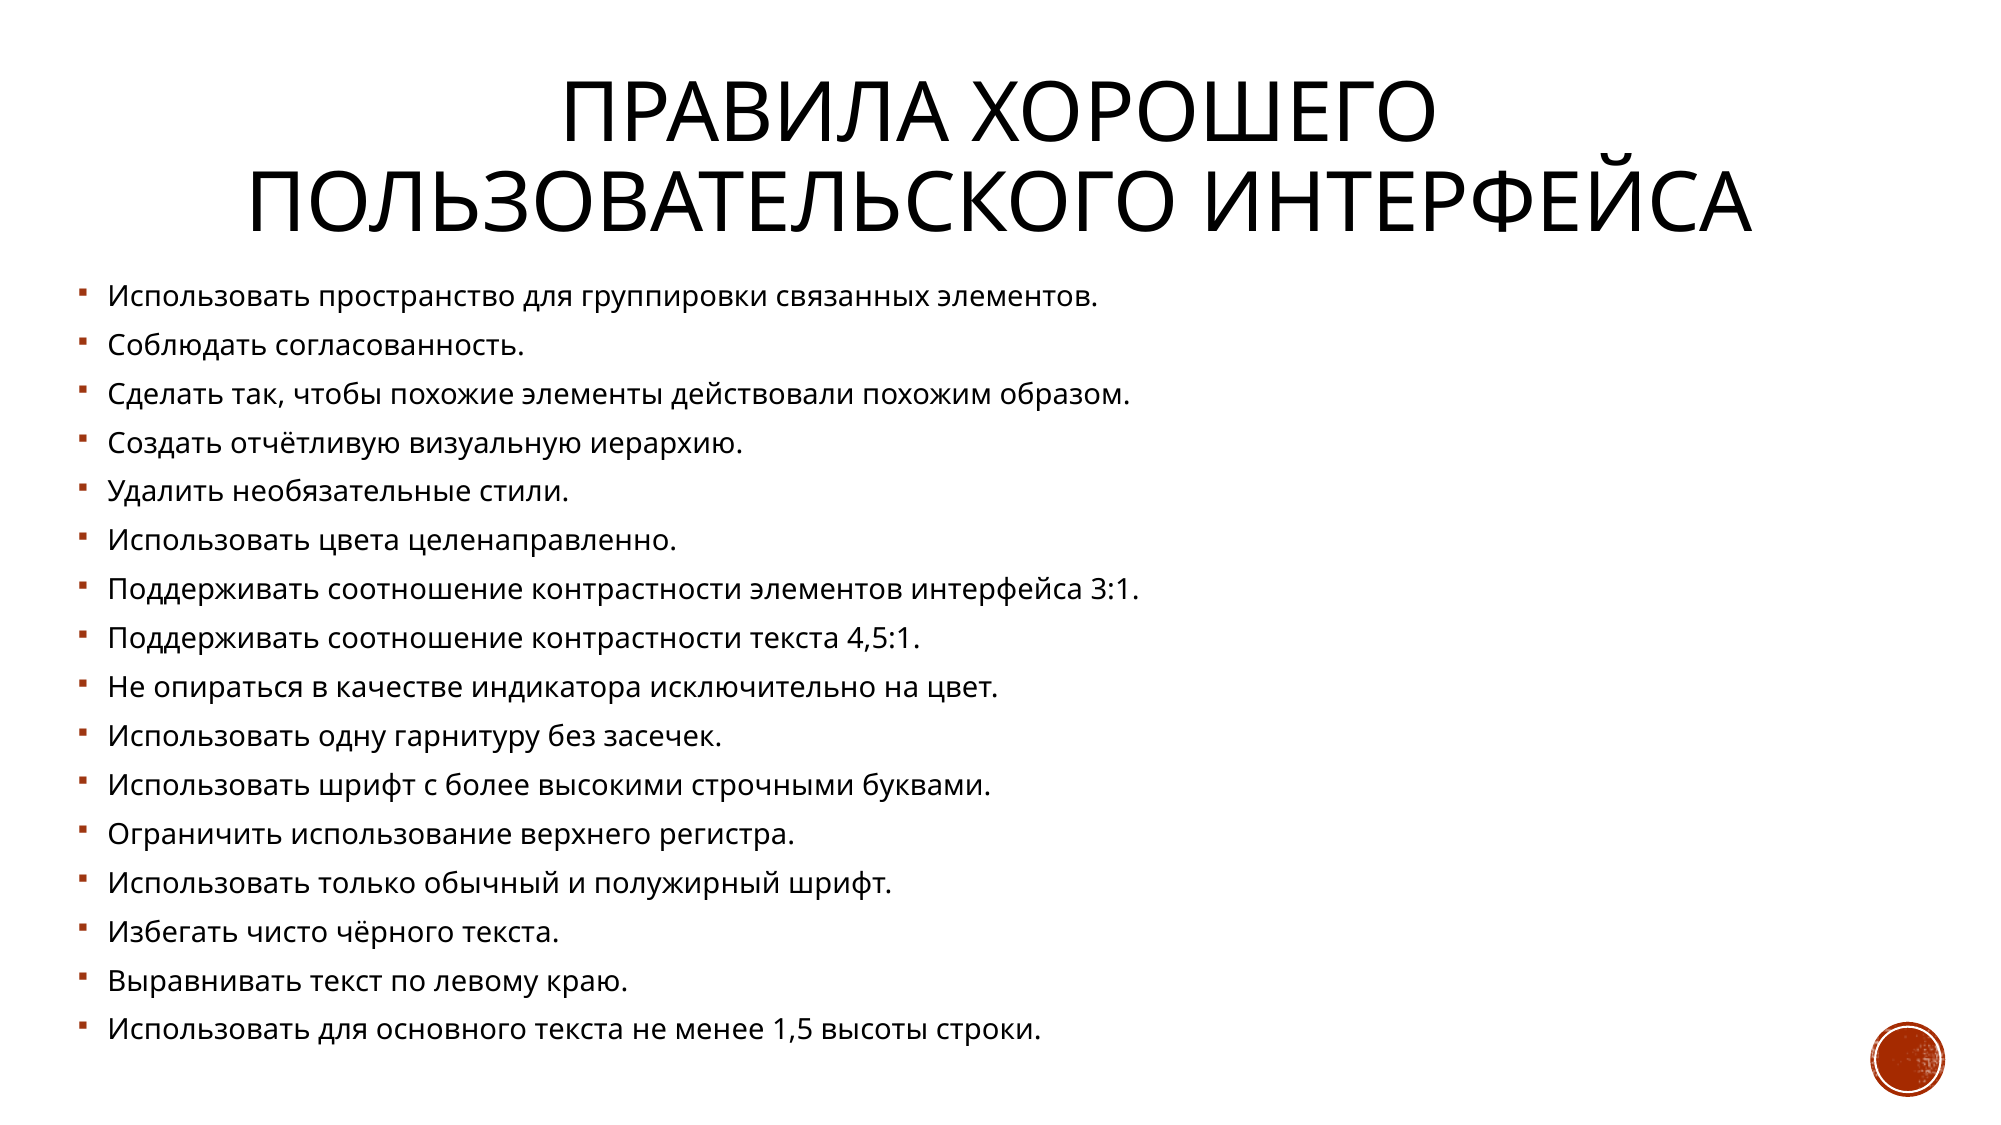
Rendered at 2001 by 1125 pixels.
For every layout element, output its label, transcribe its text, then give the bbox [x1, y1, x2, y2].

title Правила хорошего пользовательского интерфейса [174, 27, 1825, 273]
list Использовать пространство для группировки связанных элементов. Соблюдать согласованность. Сделать так, чтобы похожие элементы действовали похожим образом. Создать отчётливую визуальную иерархию. Удалить необязательные стили. Использовать цвета целенаправленно. Поддерживать соотношение контрастности элементов интерфейса 3:1. Поддерживать соотношение контрастности текста 4,5:1. Не опираться в качестве индикатора исключительно на цвет. Использовать одну гарнитуру без засечек. Использовать шрифт с более высокими строчными буквами. Ограничить использование верхнего регистра. Использовать только обычный и полужирный шрифт. Избегать чисто чёрного текста. Выравнивать текст по левому краю. Использовать для основного текста не менее 1,5 высоты строки. [62, 273, 1826, 1061]
